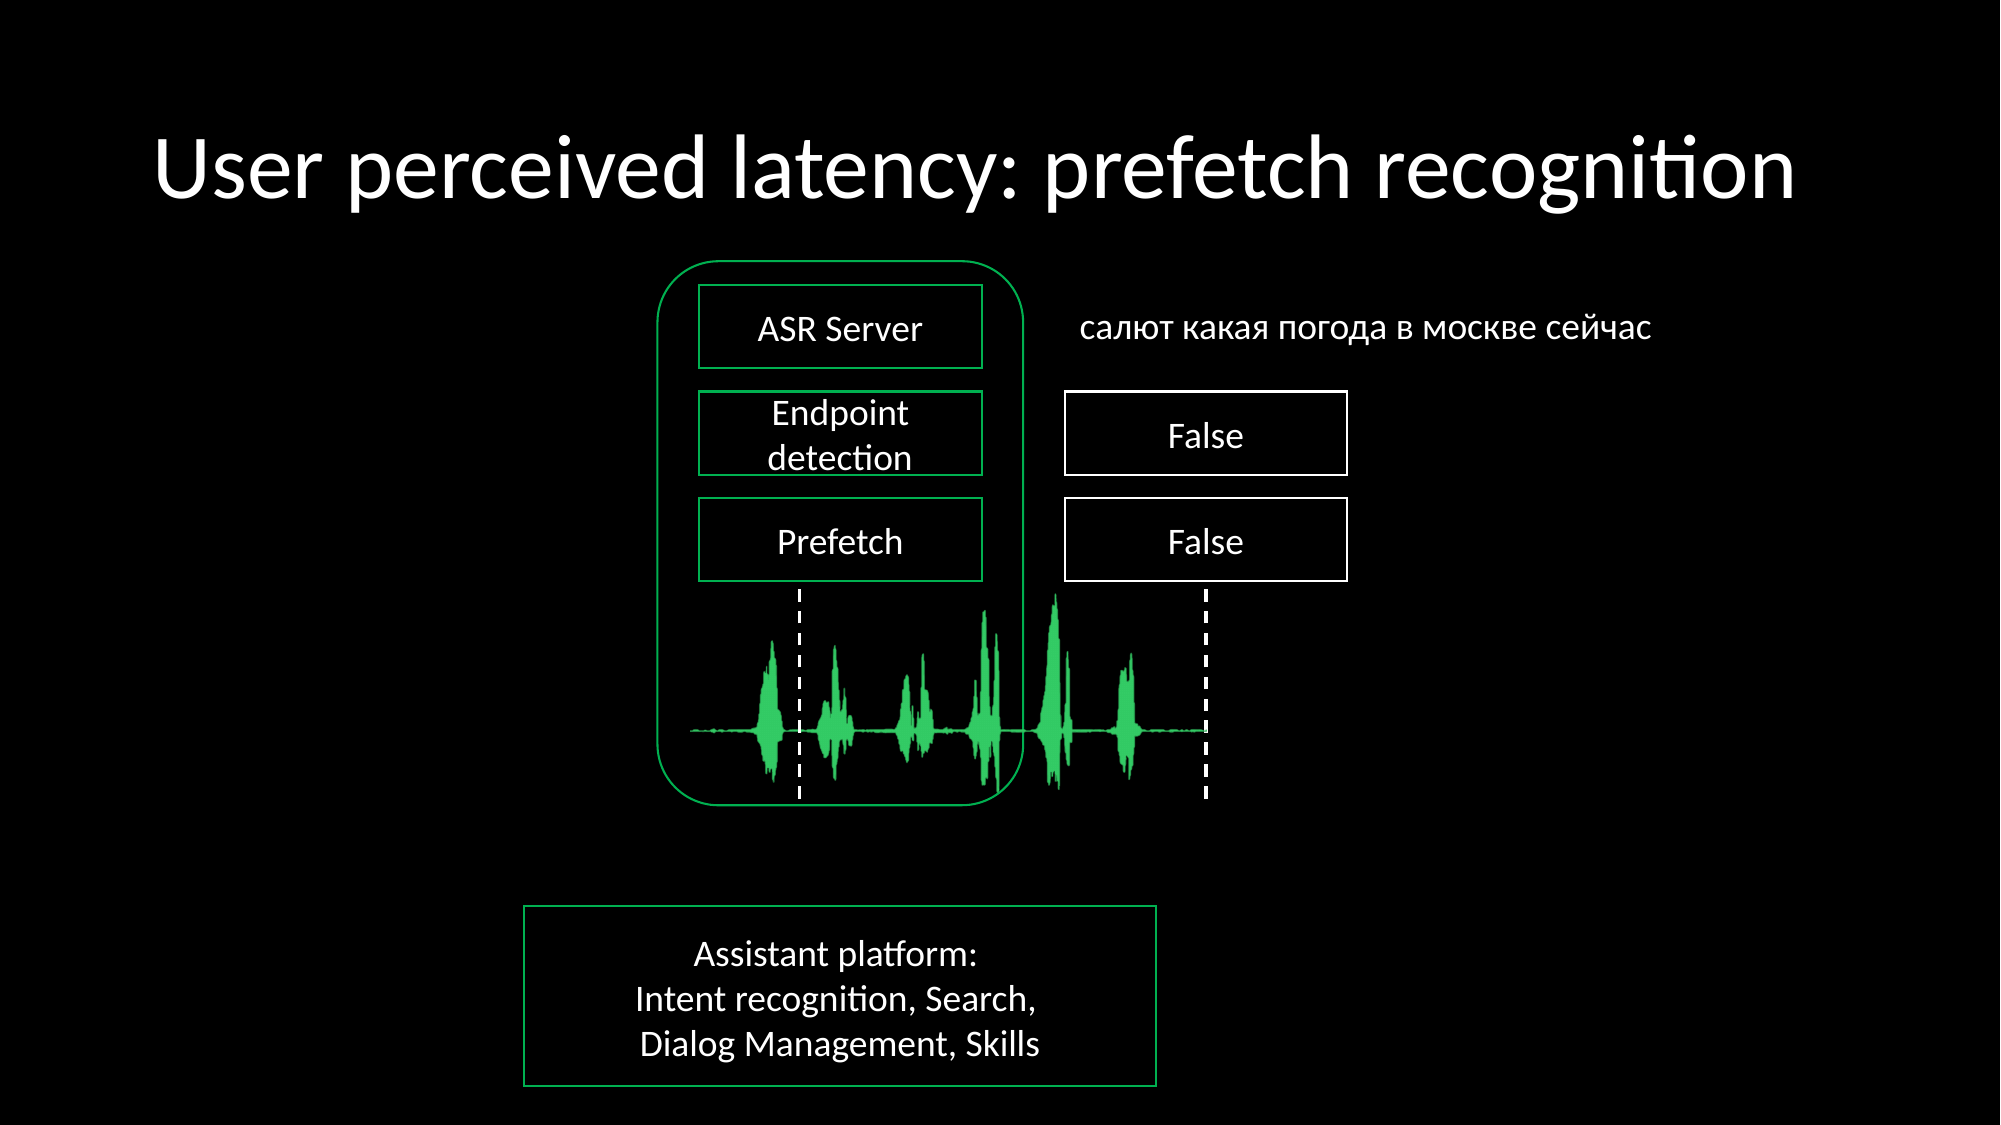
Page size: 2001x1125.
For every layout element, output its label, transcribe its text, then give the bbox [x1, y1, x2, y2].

text_box [657, 261, 1024, 795]
text_box False [1064, 391, 1348, 475]
text_box салют какая погода в москве сейчас [1064, 283, 1686, 367]
text_box False [1064, 498, 1348, 582]
text_box Endpoint detection [698, 391, 982, 475]
text_box User perceived latency: prefetch recognition [137, 59, 1863, 278]
text_box Assistant platform: Intent recognition, Search, Dialog Management, Skills [524, 906, 1157, 1087]
text_box Prefetch [698, 498, 982, 582]
text_box ASR Server [698, 284, 982, 368]
picture [689, 585, 798, 799]
picture [800, 585, 1207, 799]
